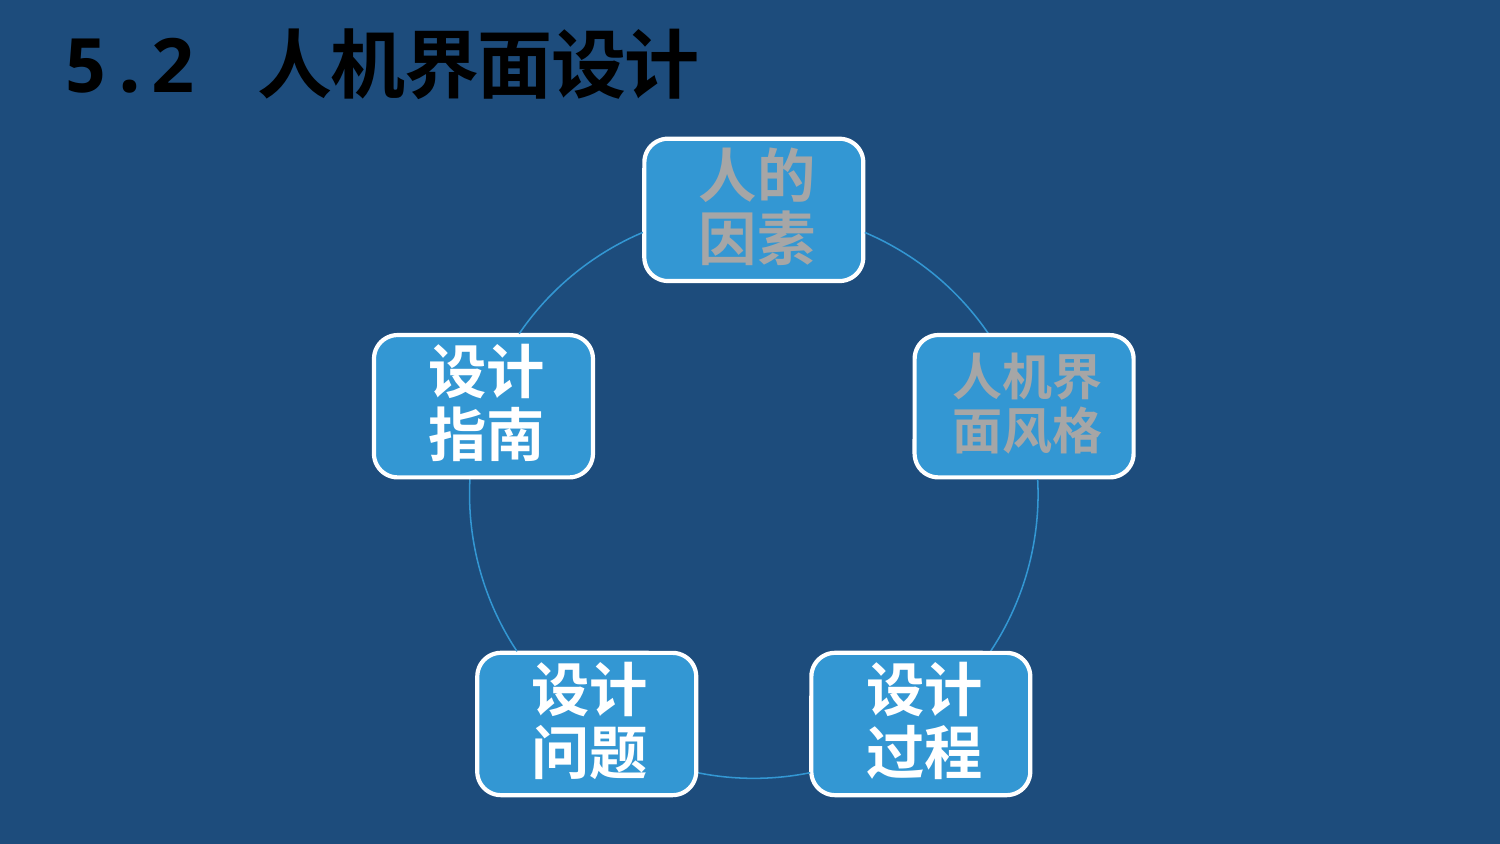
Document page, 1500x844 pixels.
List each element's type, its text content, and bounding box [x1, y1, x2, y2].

title 5.2 人机界面设计 [63, 28, 1436, 110]
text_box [253, 138, 1255, 806]
